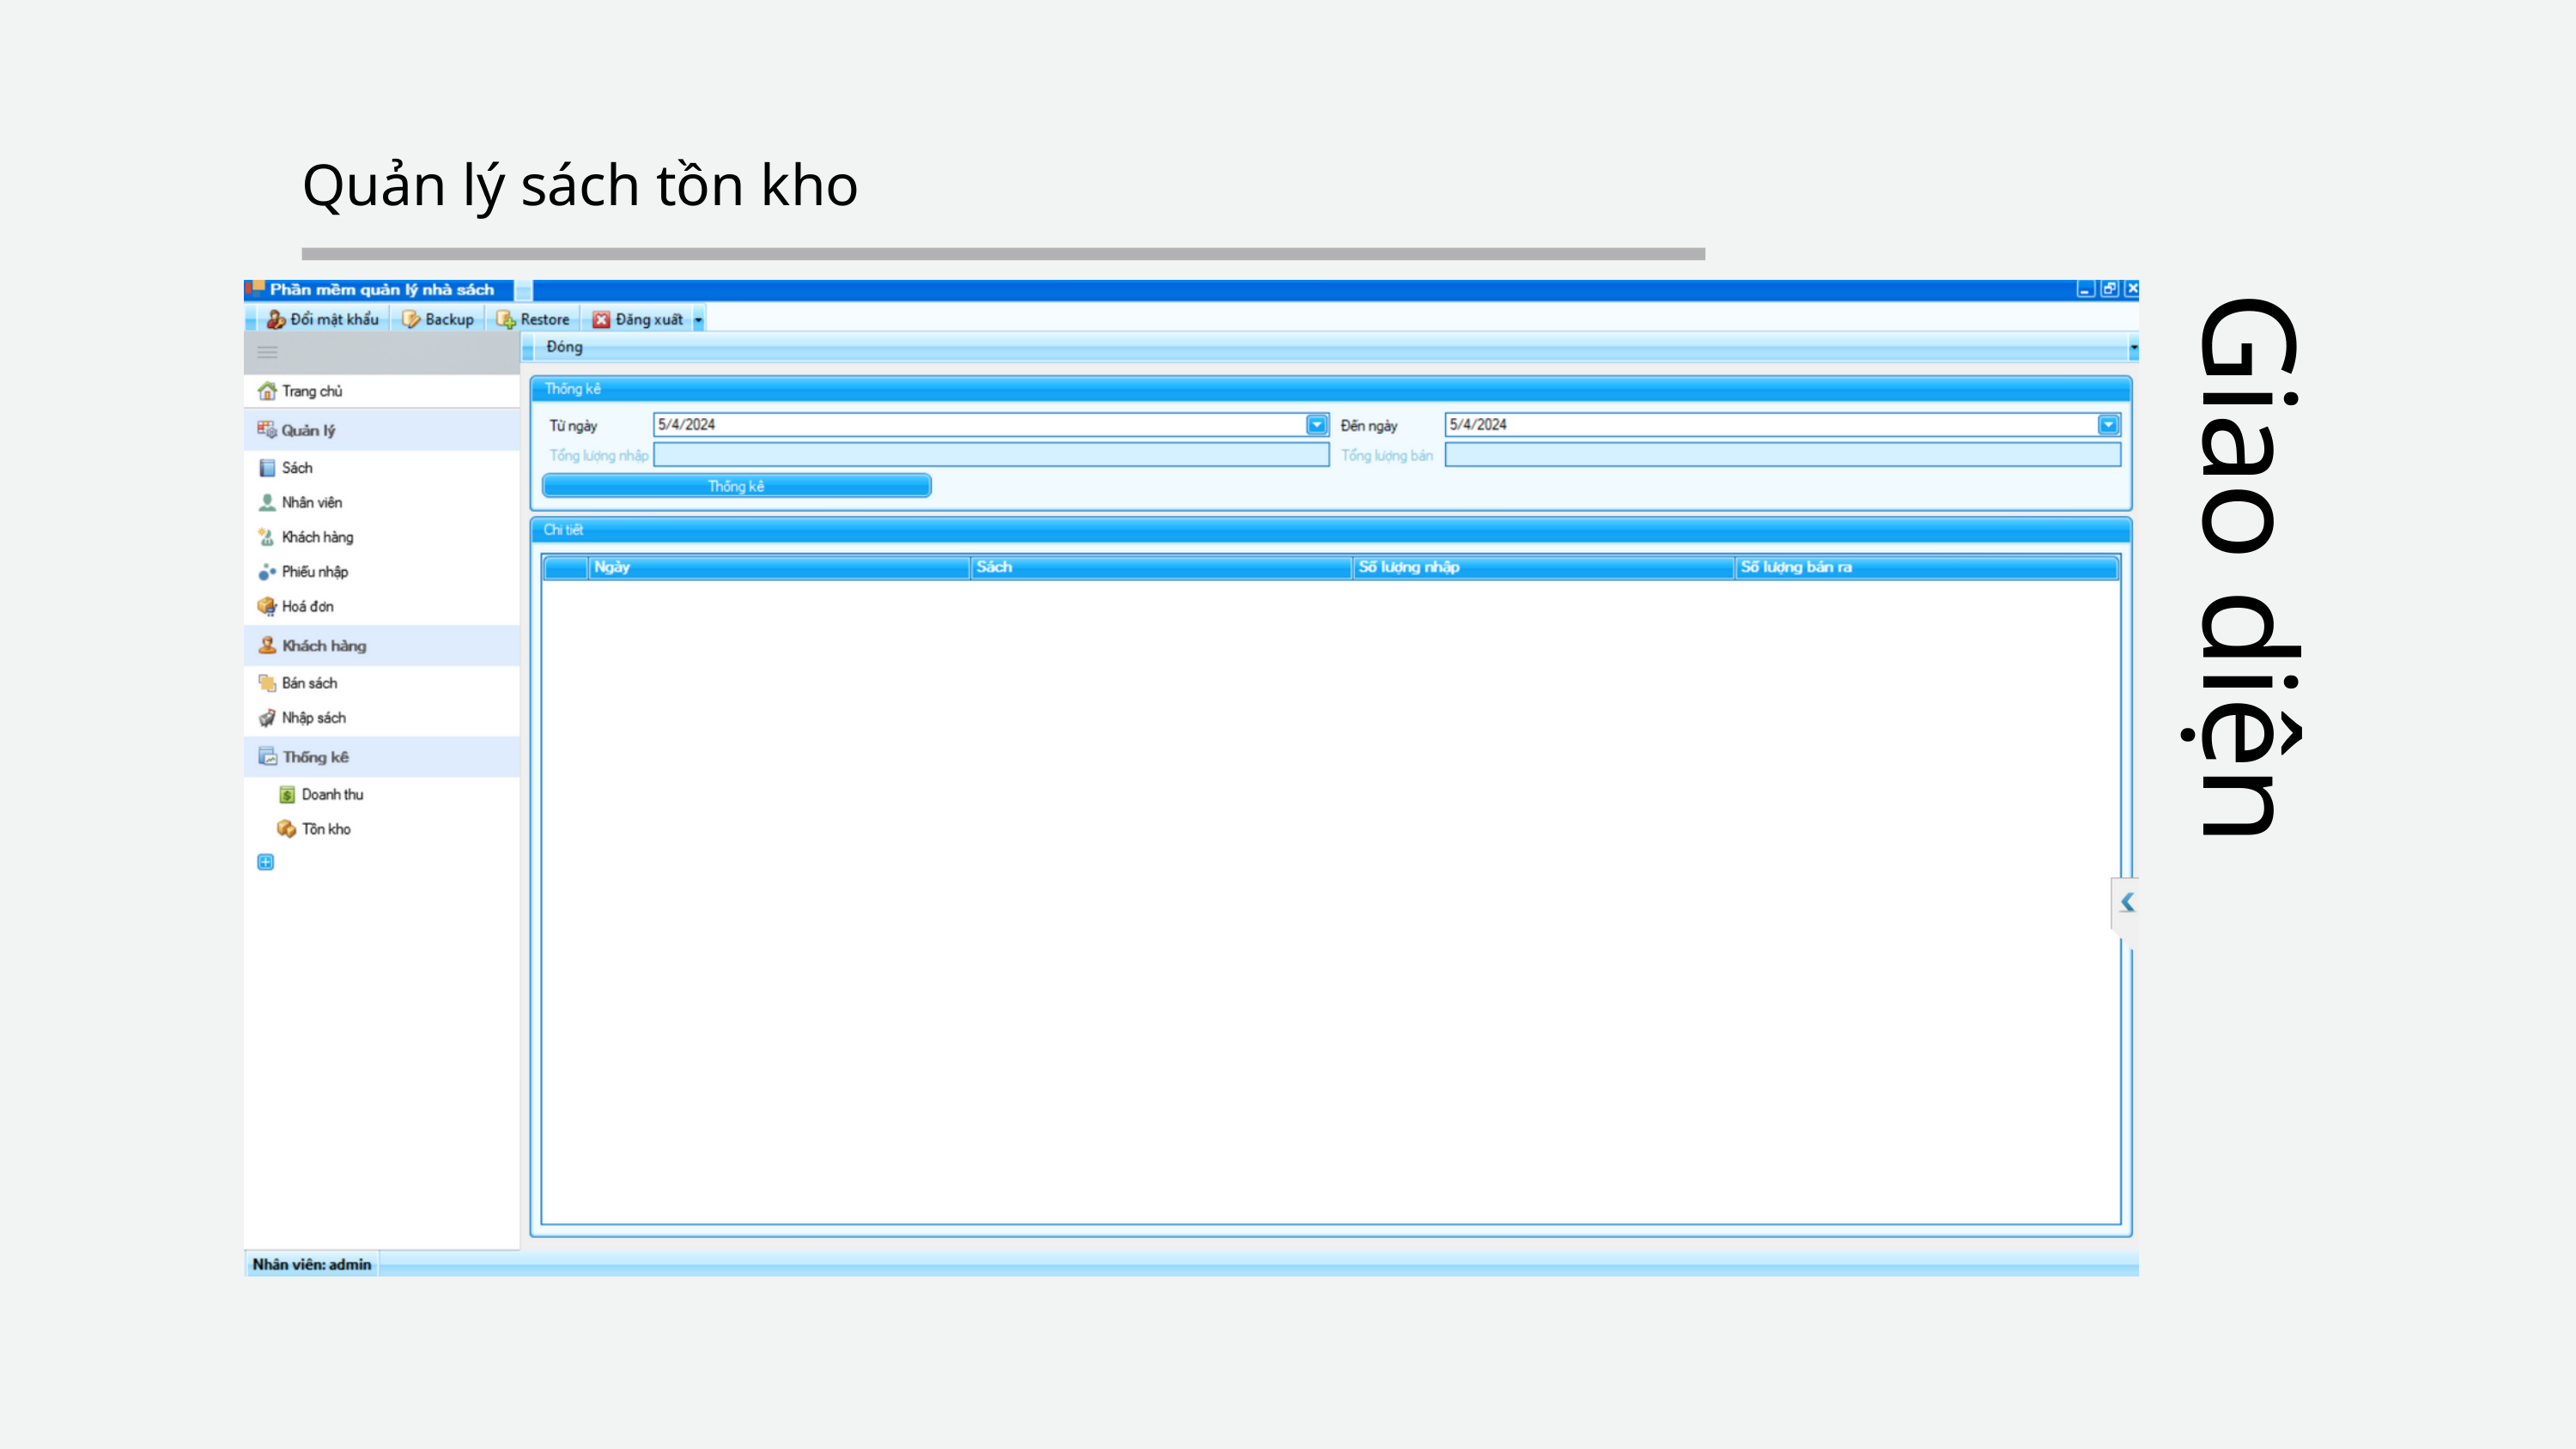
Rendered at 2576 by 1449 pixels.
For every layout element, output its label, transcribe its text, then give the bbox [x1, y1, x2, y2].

text_box [244, 280, 2140, 1276]
text_box Giao diện [2178, 291, 2342, 1181]
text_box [301, 144, 1706, 261]
